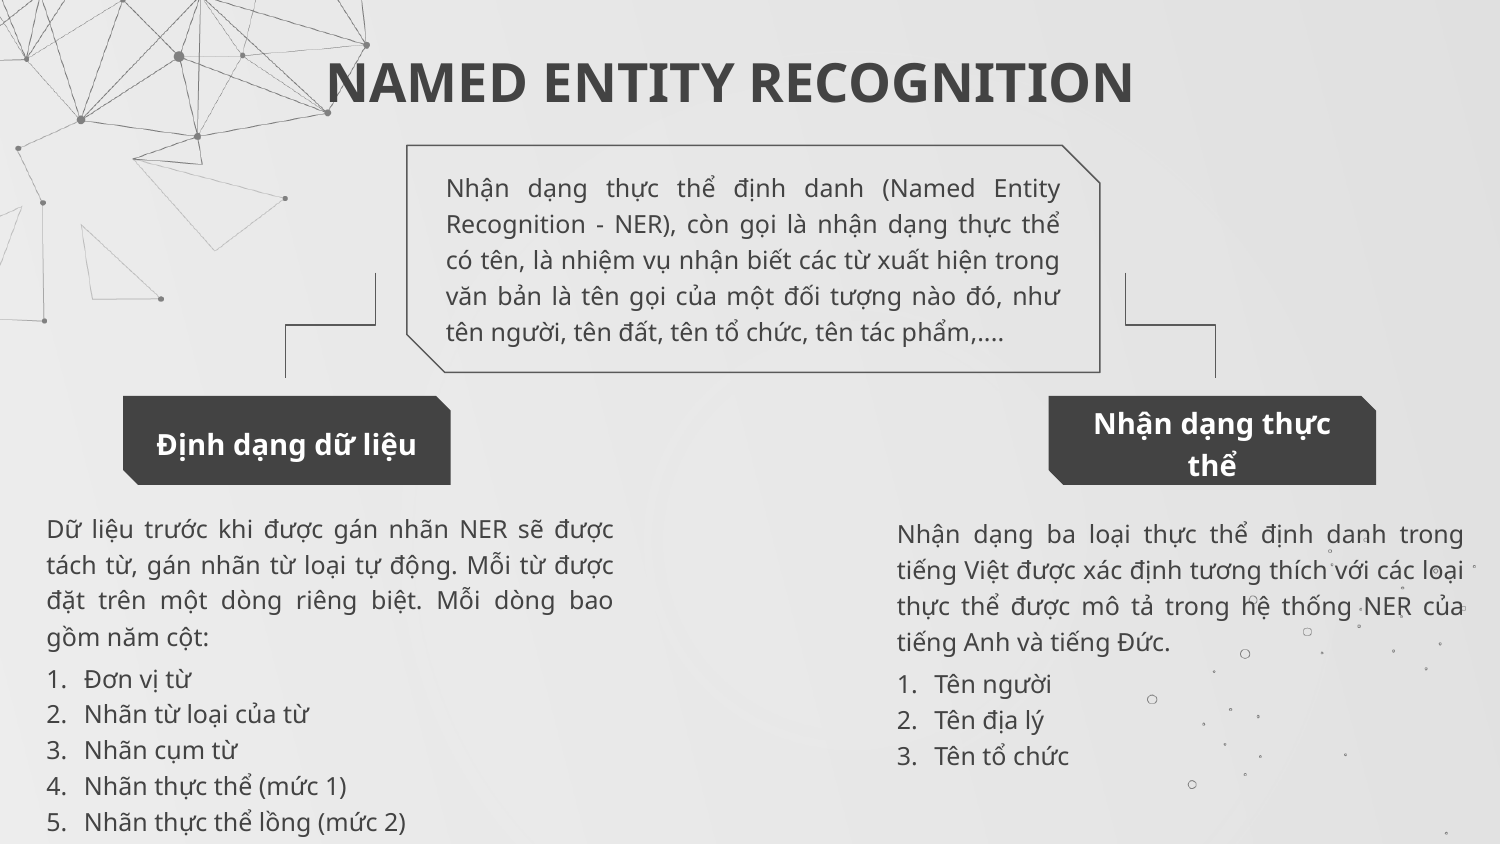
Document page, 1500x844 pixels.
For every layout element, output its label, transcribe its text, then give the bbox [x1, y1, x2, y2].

text_box Dữ liệu trước khi được gán nhãn NER sẽ được tách từ, gán nhãn từ loại tự động. Mỗi từ được đặt trên một dòng riêng biệt. Mỗi dòng bao gồm năm cột: Đơn vị từ Nhãn từ loại của từ Nhãn cụm từ Nhãn thực thể (mức 1) Nhãn thực thể lồng (mức 2) [31, 499, 630, 844]
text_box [277, 279, 384, 371]
text_box NAMED ENTITY RECOGNITION [246, 41, 1216, 121]
text_box [406, 145, 1100, 373]
text_box Định dạng dữ liệu [123, 395, 451, 485]
text_box Nhận dạng thực thể định danh (Named Entity Recognition - NER), còn gọi là nhận dạng thực thể có tên, là nhiệm vụ nhận biết các từ xuất hiện trong văn bản là tên gọi của một đối tượng nào đó, như tên người, tên đất, tên tổ chức, tên tác phẩm,.... [430, 159, 1076, 354]
text_box Nhận dạng ba loại thực thể định danh trong tiếng Việt được xác định tương thích với các loại thực thể được mô tả trong hệ thống NER của tiếng Anh và tiếng Đức. Tên người Tên địa lý Tên tổ chức [882, 505, 1481, 778]
picture [0, 0, 1500, 844]
text_box Nhận dạng thực thể [1048, 395, 1377, 485]
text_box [1125, 272, 1216, 378]
